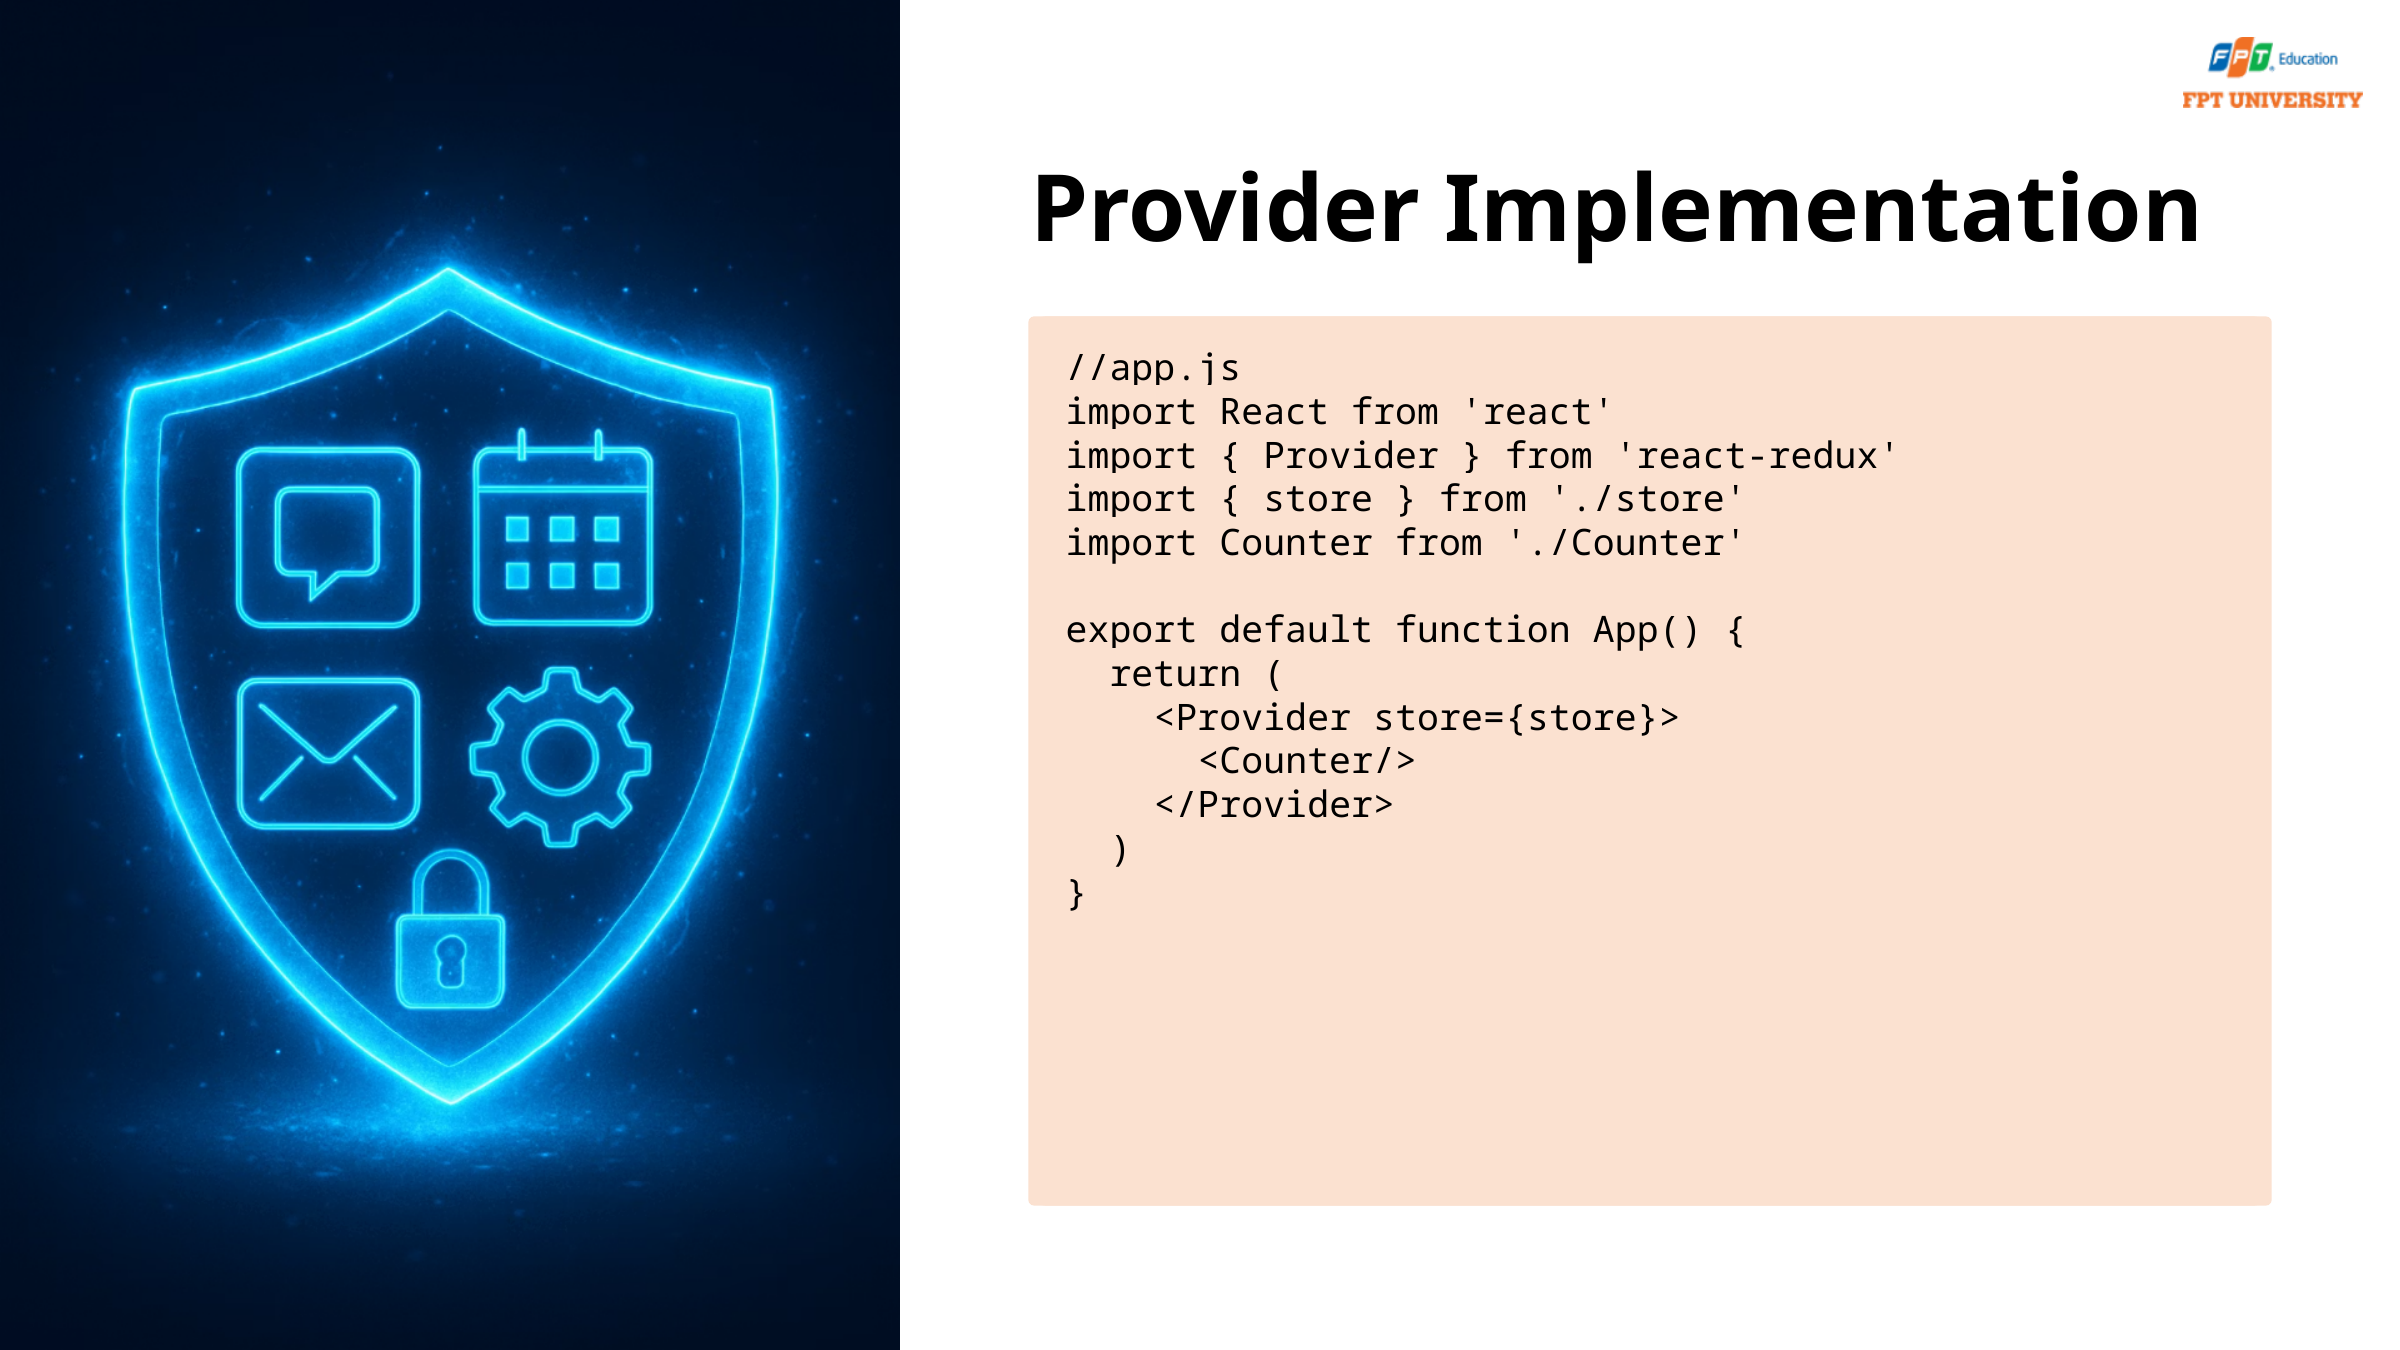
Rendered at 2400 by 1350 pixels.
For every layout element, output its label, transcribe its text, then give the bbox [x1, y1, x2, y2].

text_box [1028, 316, 2272, 1206]
text_box //app.js import React from 'react' import { Provider } from 'react-redux' import { store } from './store' import Counter from './Counter' export default function App() { return ( <Provider store={store}> <Counter/> </Provider> ) } [1065, 344, 2235, 1178]
text_box Provider Implementation [1030, 144, 2148, 261]
picture [0, 0, 900, 1350]
picture [2182, 37, 2363, 108]
